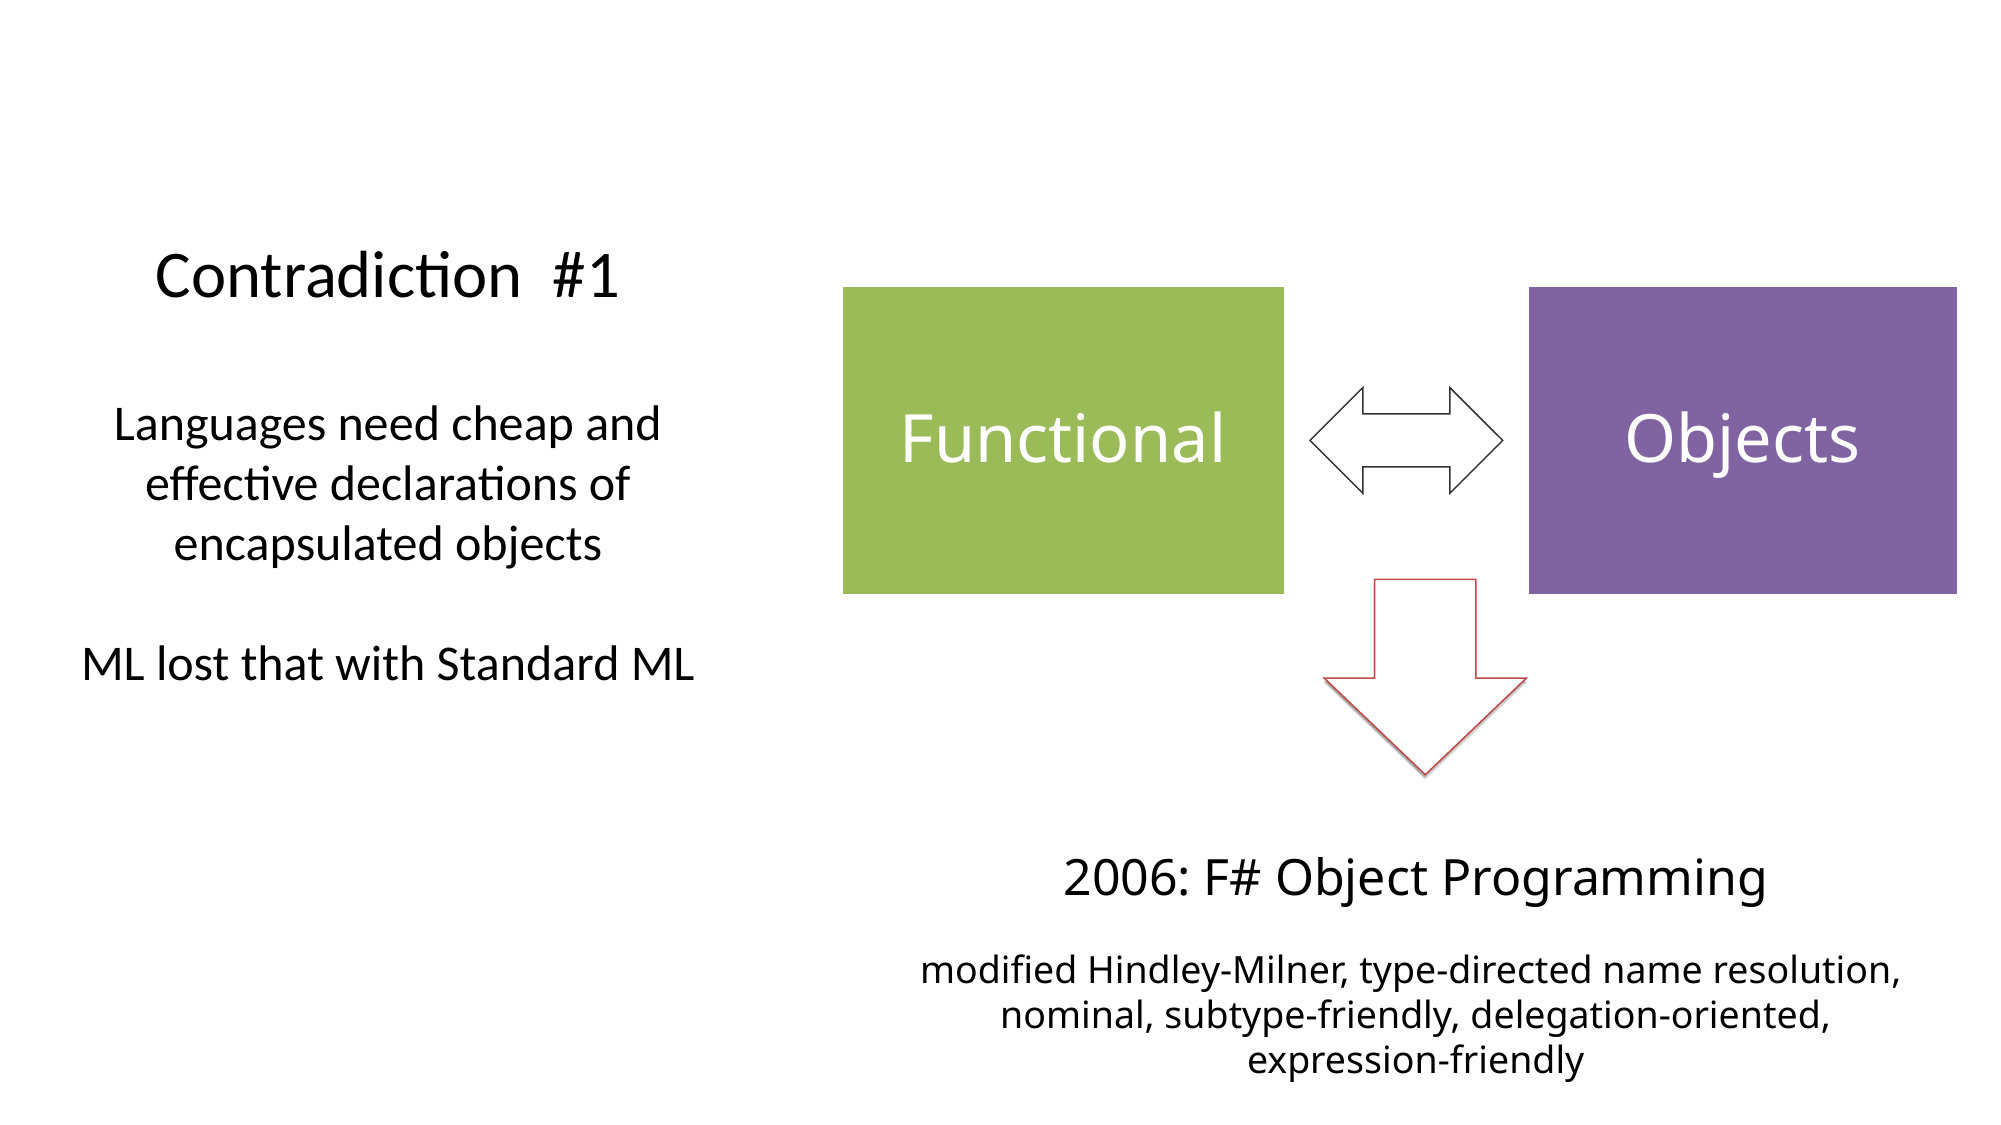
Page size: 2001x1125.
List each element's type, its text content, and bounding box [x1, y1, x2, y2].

text_box Contradiction #1 Languages need cheap and effective declarations of encapsulated objects ML lost that with Standard ML [40, 223, 735, 819]
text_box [840, 284, 1959, 597]
text_box [1324, 597, 1527, 775]
text_box 2006: F# Object Programming modified Hindley-Milner, type-directed name resolution, nominal, subtype-friendly, delegation-oriented, expression-friendly [910, 845, 1922, 1081]
